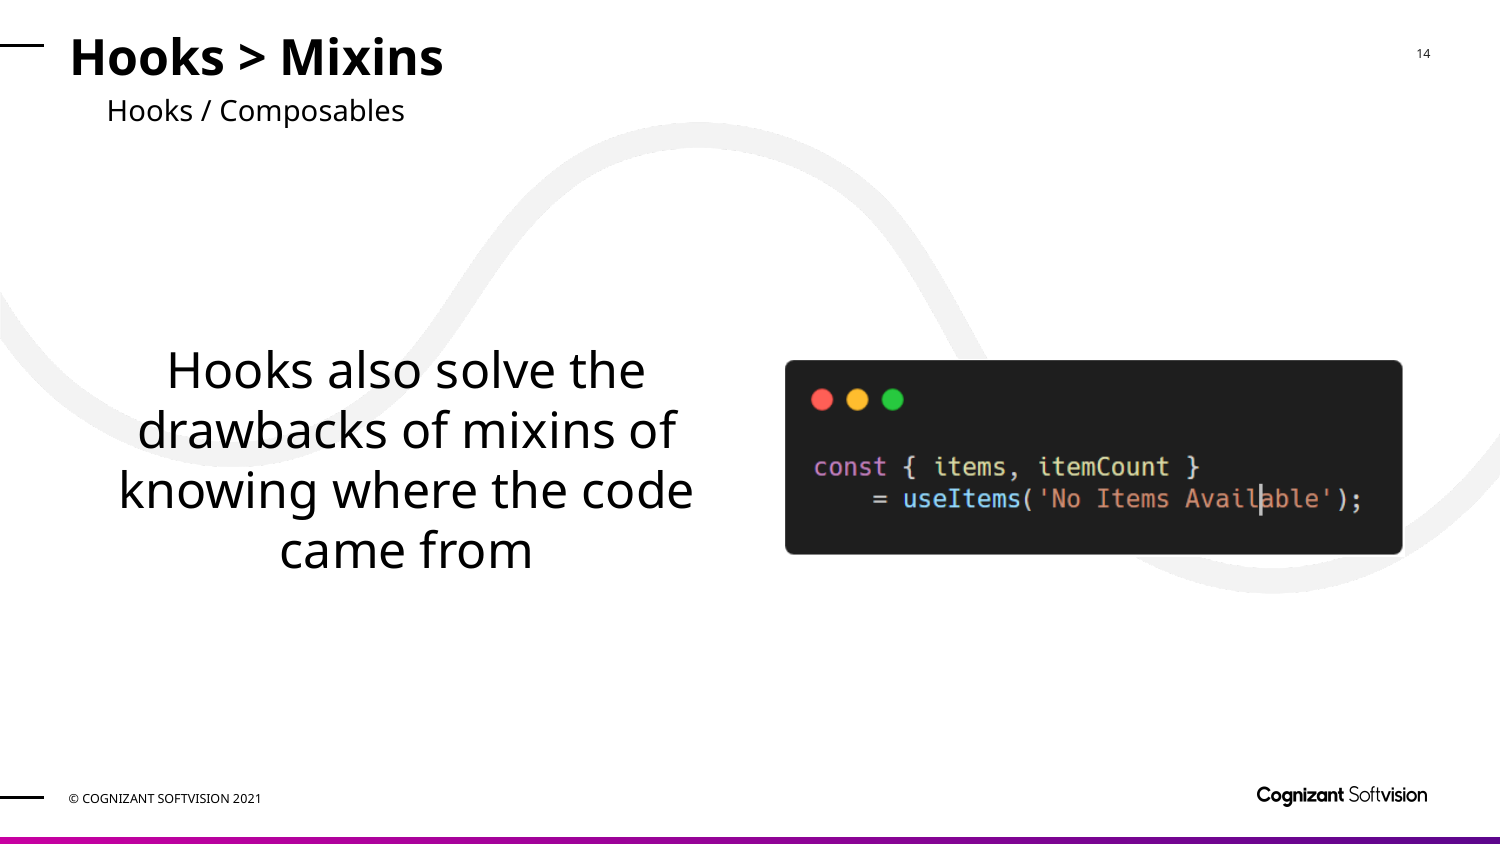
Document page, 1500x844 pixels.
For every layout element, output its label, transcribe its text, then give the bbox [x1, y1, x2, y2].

title Hooks > Mixins [69, 28, 1272, 82]
list Hooks also solve the drawbacks of mixins of knowing where the code came from [69, 158, 745, 759]
picture [0, 0, 1500, 844]
subtitle Hooks / Composables [69, 89, 1432, 132]
